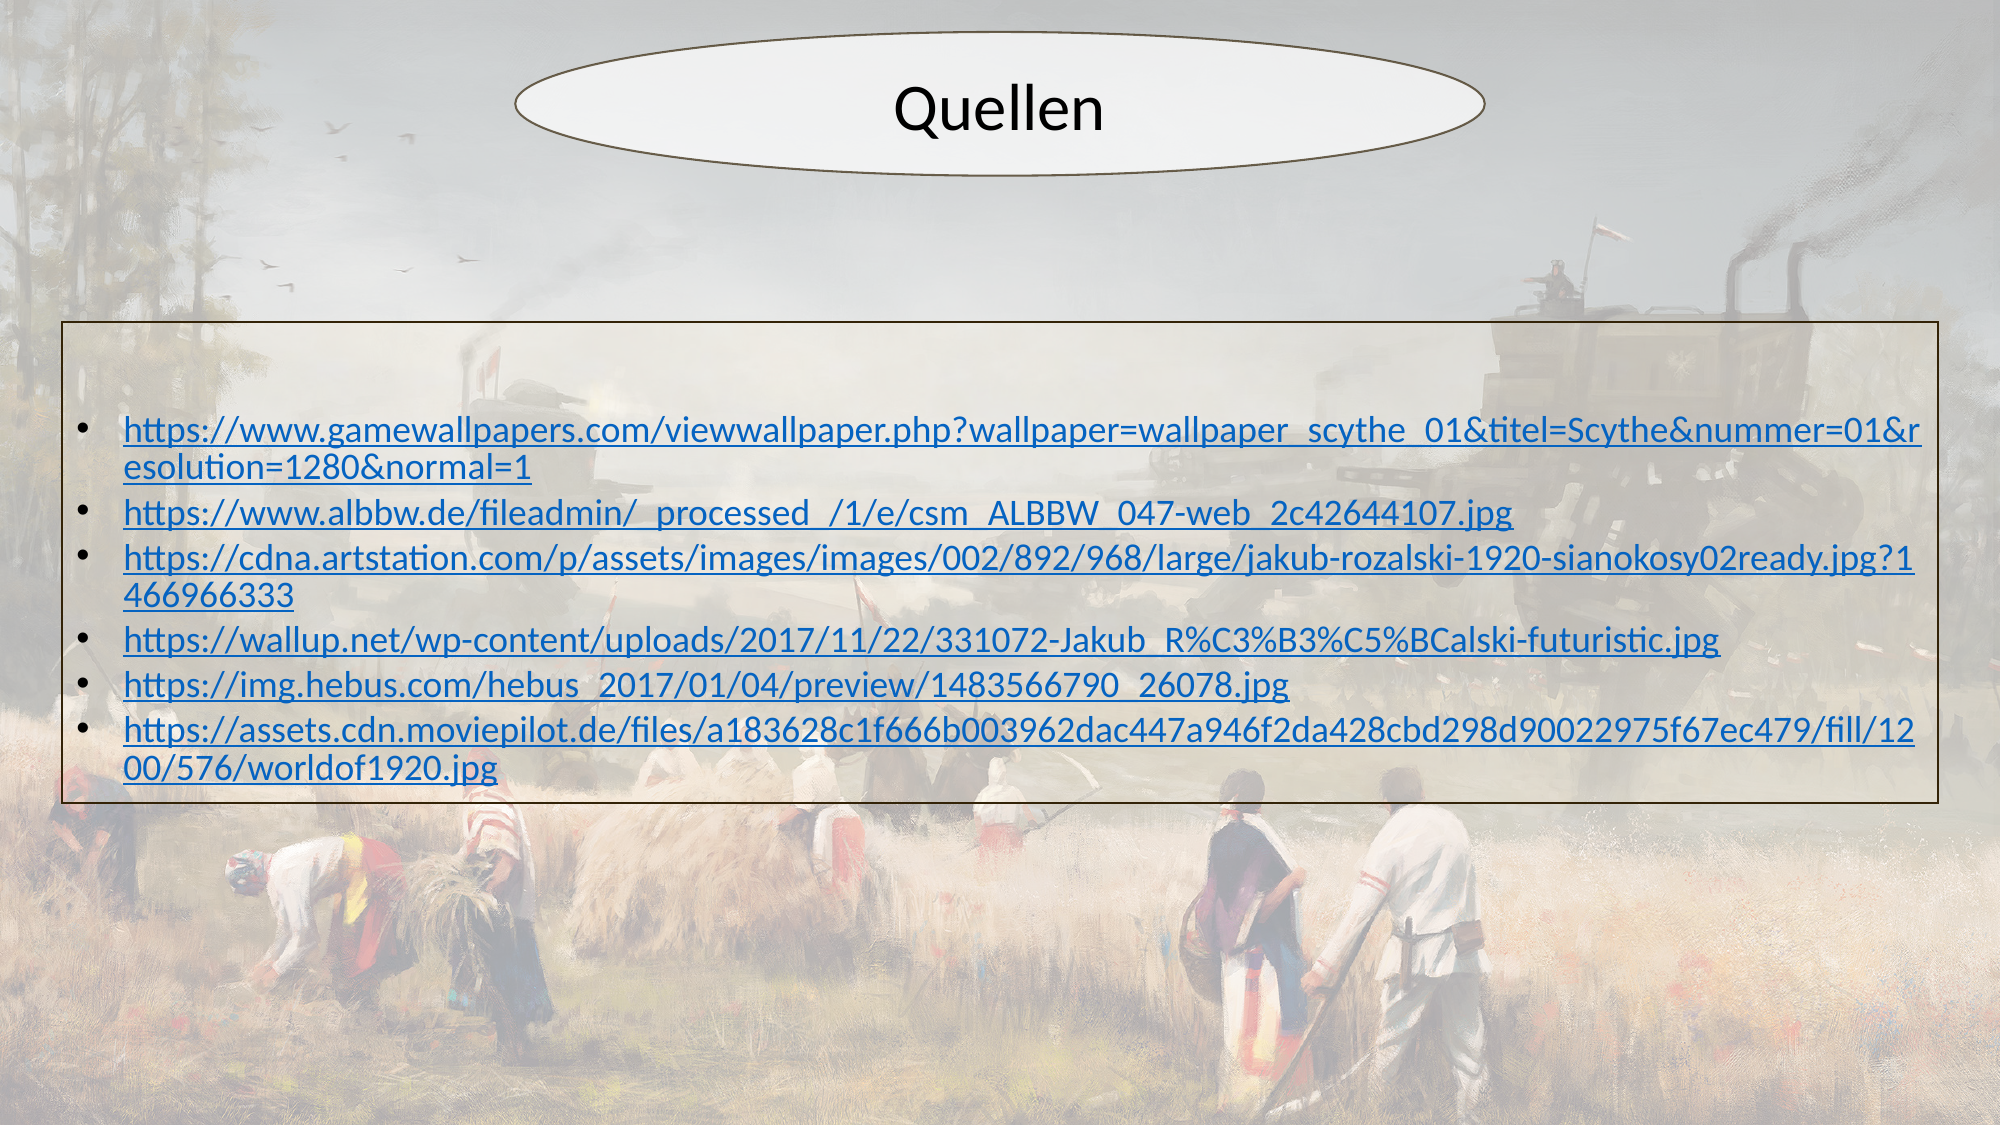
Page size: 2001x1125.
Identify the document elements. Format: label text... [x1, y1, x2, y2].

text_box https://www.gamewallpapers.com/viewwallpaper.php?wallpaper=wallpaper_scythe_01&titel=Scythe&nummer=01&resolution=1280&normal=1 https://www.albbw.de/fileadmin/_processed_/1/e/csm_ALBBW_047-web_2c42644107.jpg https://cdna.artstation.com/p/assets/images/images/002/892/968/large/jakub-rozalski-1920-sianokosy02ready.jpg?1466966333 https://wallup.net/wp-content/uploads/2017/11/22/331072-Jakub_R%C3%B3%C5%BCalski-futuristic.jpg https://img.hebus.com/hebus_2017/01/04/preview/1483566790_26078.jpg https://assets.cdn.moviepilot.de/files/a183628c1f666b003962dac447a946f2da428cbd298d90022975f67ec479/fill/1200/576/worldof1920.jpg [61, 321, 1939, 804]
text_box Quellen [514, 30, 1486, 177]
